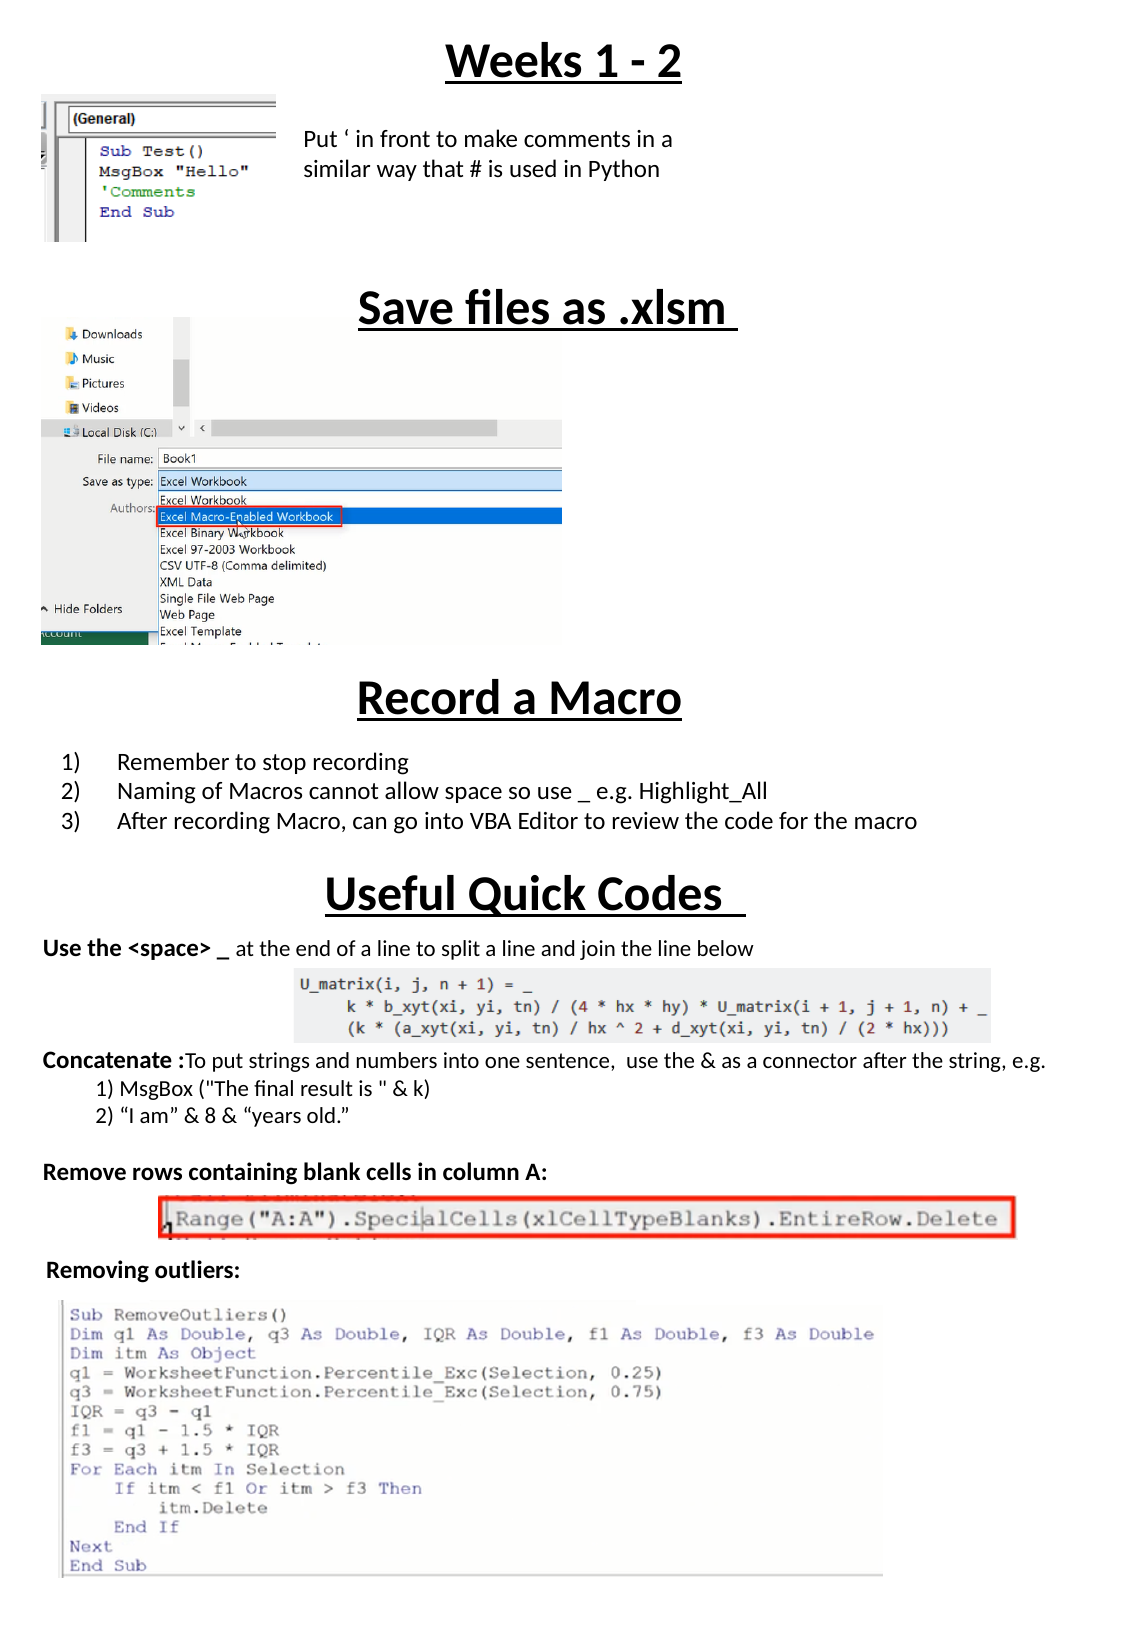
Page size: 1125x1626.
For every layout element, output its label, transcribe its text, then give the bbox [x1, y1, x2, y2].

text_box Put ‘ in front to make comments in a similar way that # is used in Python [288, 115, 740, 191]
text_box Remember to stop recording Naming of Macros cannot allow space so use _ e.g. Highlight_All After recording Macro, can go into VBA Editor to review the code for the macro [46, 737, 940, 843]
picture [41, 94, 276, 242]
text_box Useful Quick Codes [309, 853, 761, 923]
text_box Use the <space> _ at the end of a line to split a line and join the line below Concatenate :To put strings and numbers into one sentence, use the & as a connector after the string, e.g. 1) MsgBox ("The final result is " & k) 2) “I am” & 8 & “years old.” Remove rows containing blank cells in column A: [28, 923, 1069, 1221]
picture [158, 1195, 1018, 1240]
picture [288, 968, 991, 1044]
text_box Weeks 1 - 2 [430, 19, 698, 95]
picture [41, 317, 562, 645]
picture [58, 1300, 883, 1578]
text_box Save files as .xlsm [343, 267, 754, 343]
text_box Removing outliers: [31, 1246, 257, 1291]
text_box Record a Macro [342, 657, 698, 733]
